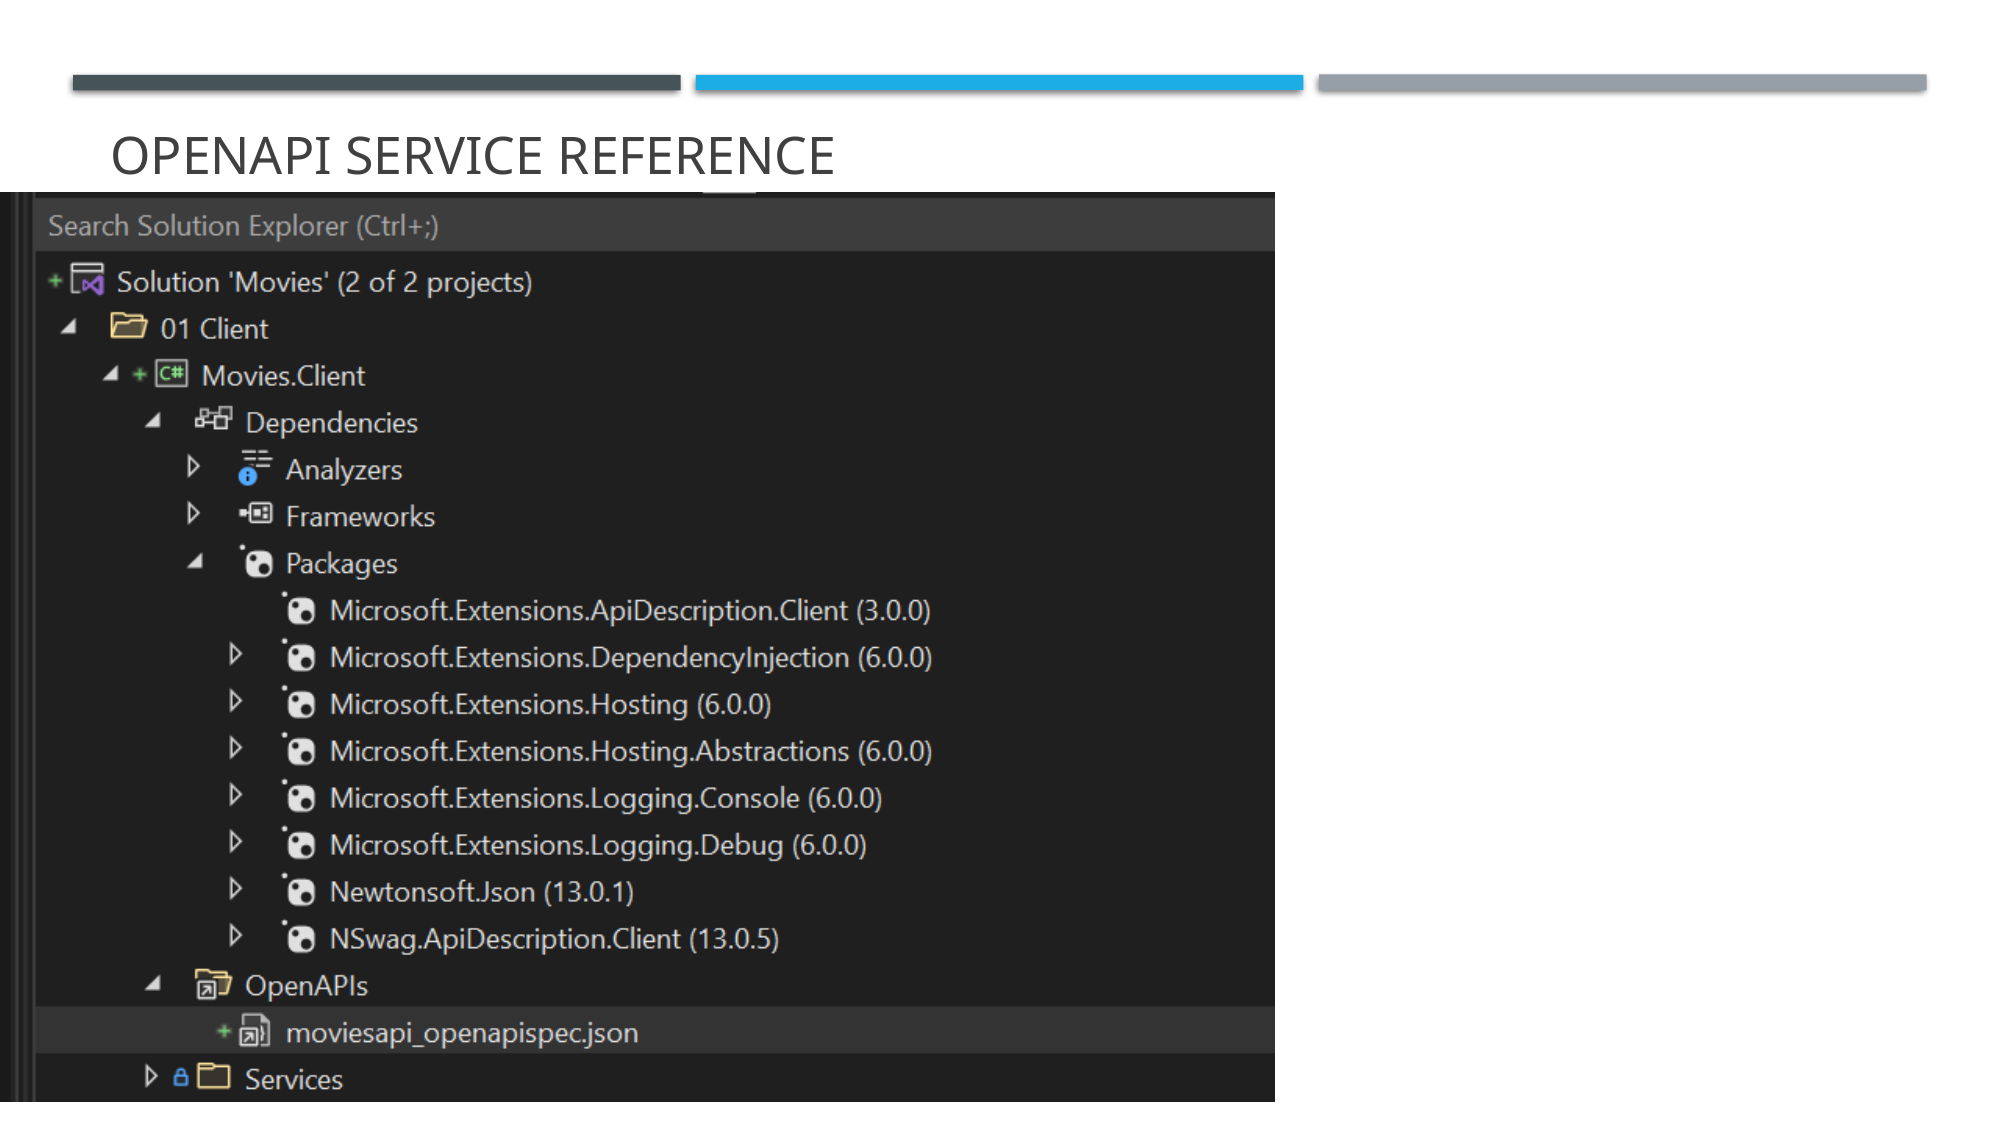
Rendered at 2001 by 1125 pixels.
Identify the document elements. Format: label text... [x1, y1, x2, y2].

title openAPI service reference [95, 115, 1905, 193]
picture [0, 191, 1276, 1103]
